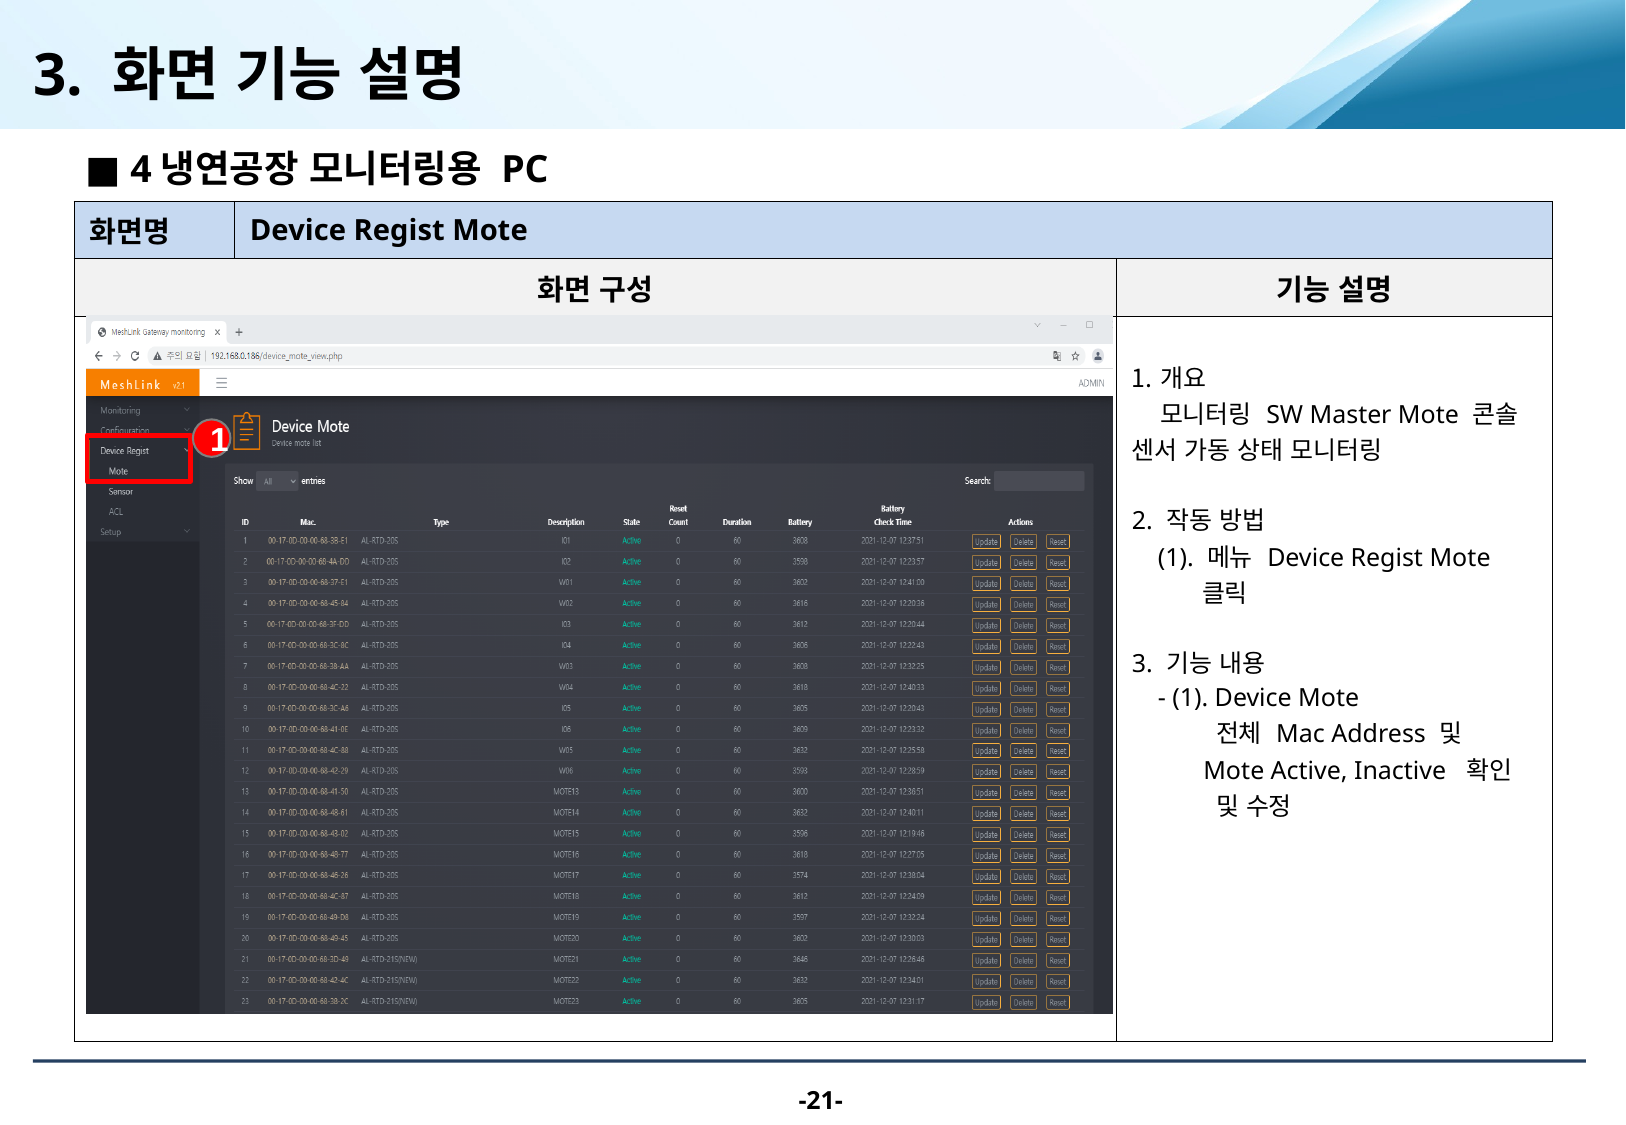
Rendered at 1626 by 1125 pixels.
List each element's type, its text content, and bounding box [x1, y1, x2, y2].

picture [85, 315, 1113, 1015]
table_header Device Regist Mote [235, 202, 1552, 258]
table_cell [75, 317, 1116, 1041]
table_cell 개요 모니터링 SW Master Mote 콘솔 센서 가동 상태 모니터링 2. 작동 방법 (1). 메뉴 Device Regist Mote 클릭 3. 기능 내용 - (1). Device Mote 전체 Mac Address 및 Mote Active, Inactive 확인 및 수정 [1117, 317, 1552, 1041]
table_cell 기능 설명 [1117, 259, 1552, 316]
table_header 화면명 [75, 202, 234, 258]
title 3. 화면 기능 설명 [18, 30, 1285, 114]
table_cell 화면 구성 [75, 259, 1116, 316]
text_box ■ 4냉연공장 모니터링용 PC [70, 137, 574, 198]
slide_number -20- [633, 1076, 1009, 1116]
picture [0, 0, 1626, 129]
